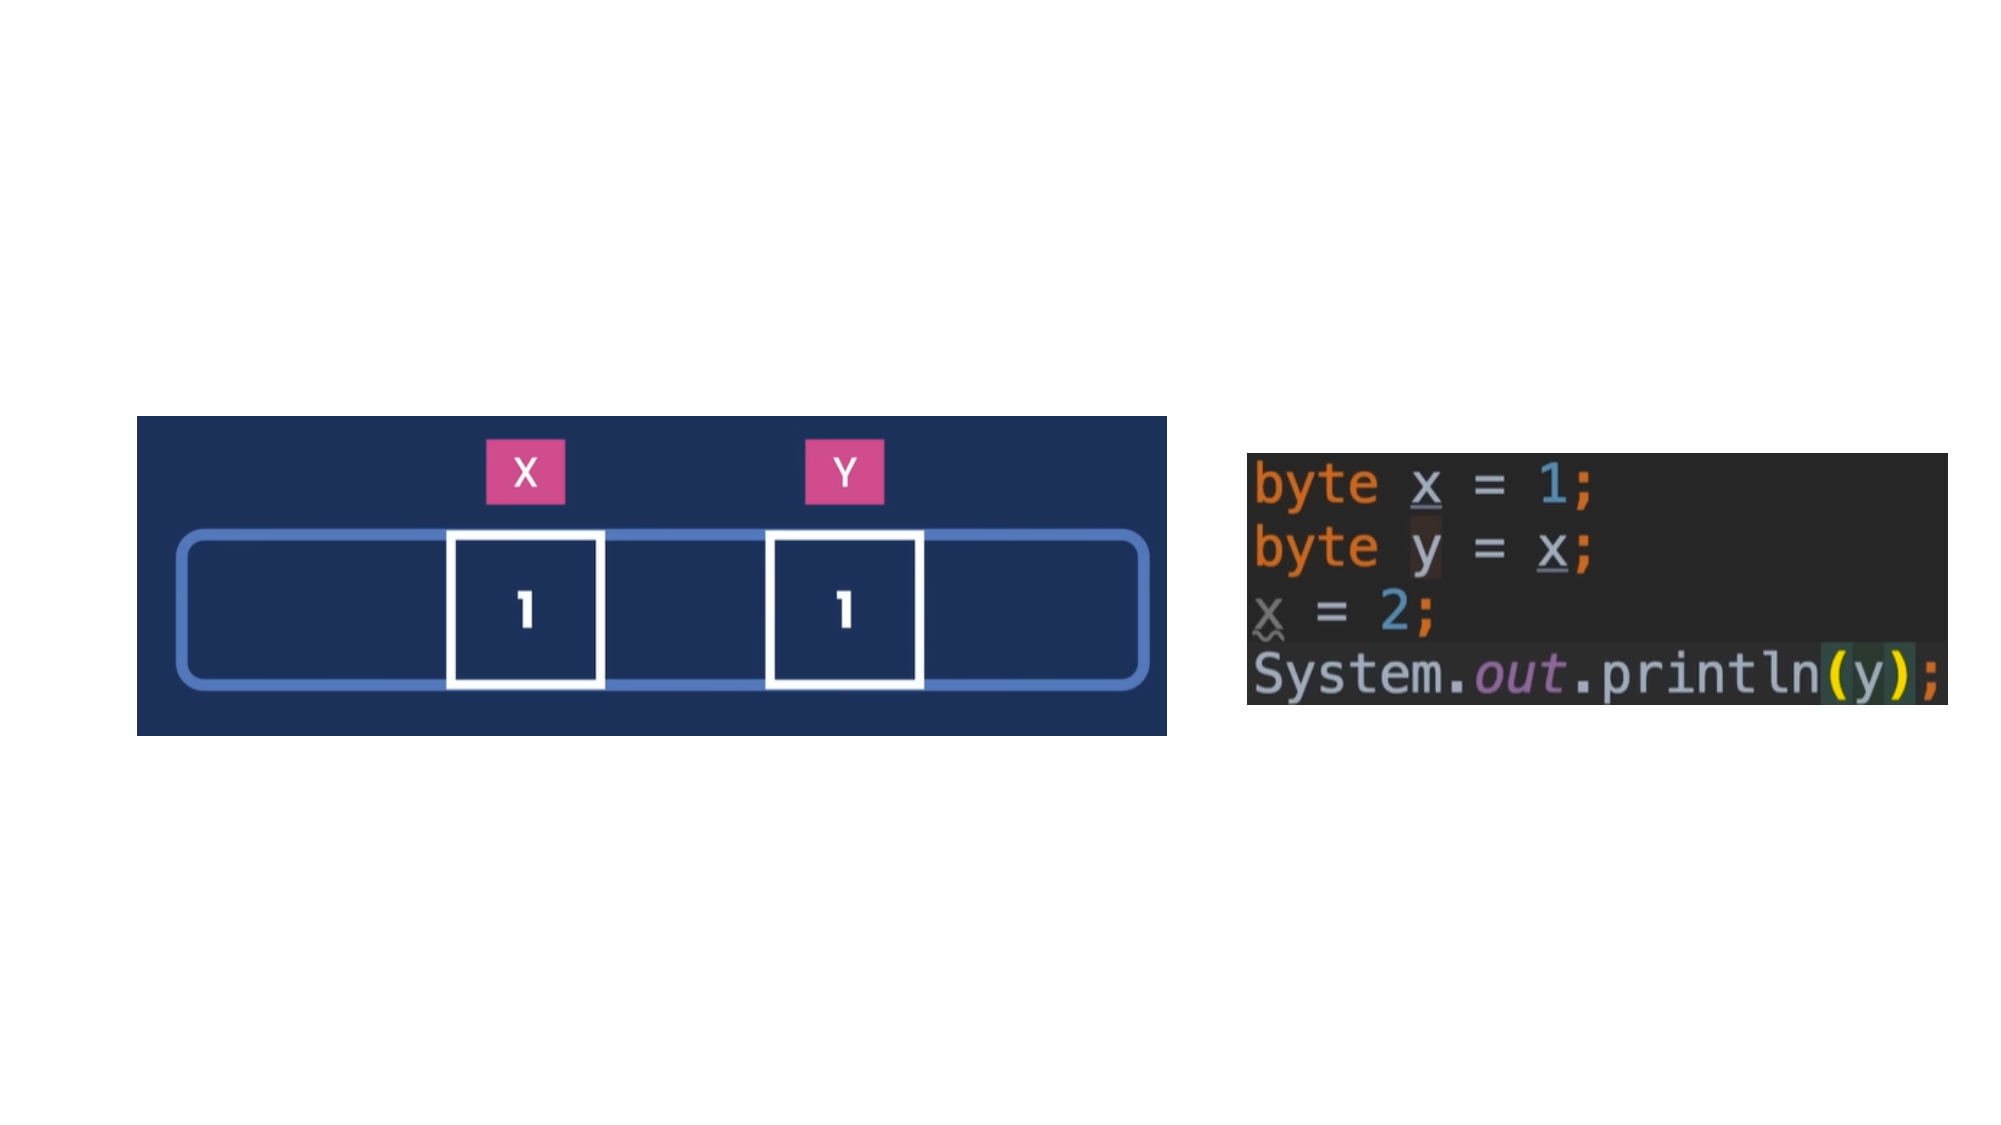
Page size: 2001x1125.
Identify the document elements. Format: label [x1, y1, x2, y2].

picture [1247, 453, 1948, 705]
picture [137, 416, 1167, 736]
